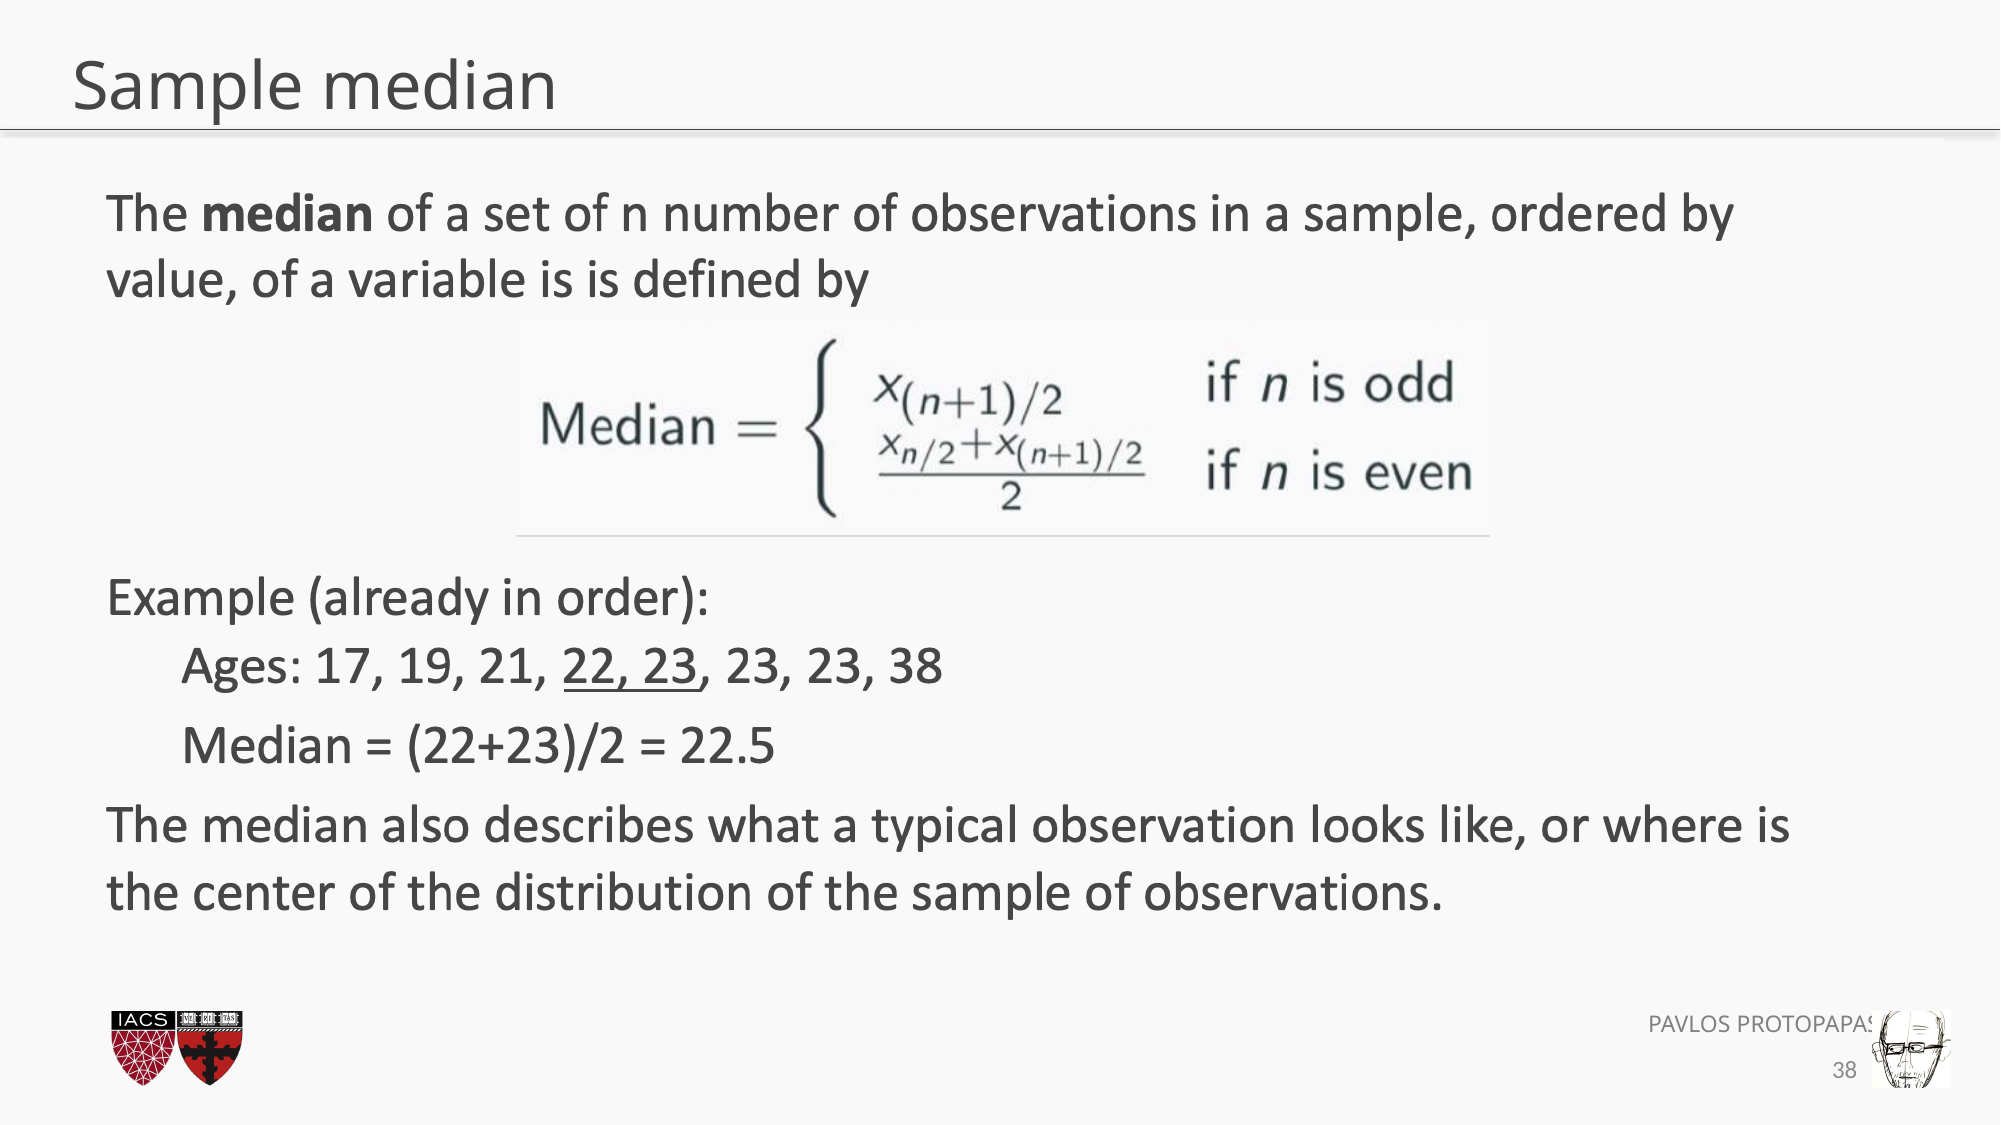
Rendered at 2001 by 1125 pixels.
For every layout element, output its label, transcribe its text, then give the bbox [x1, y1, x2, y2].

picture [0, 137, 1951, 1088]
slide_number 37 [1405, 1038, 1873, 1099]
title Sample median [57, 35, 1943, 135]
